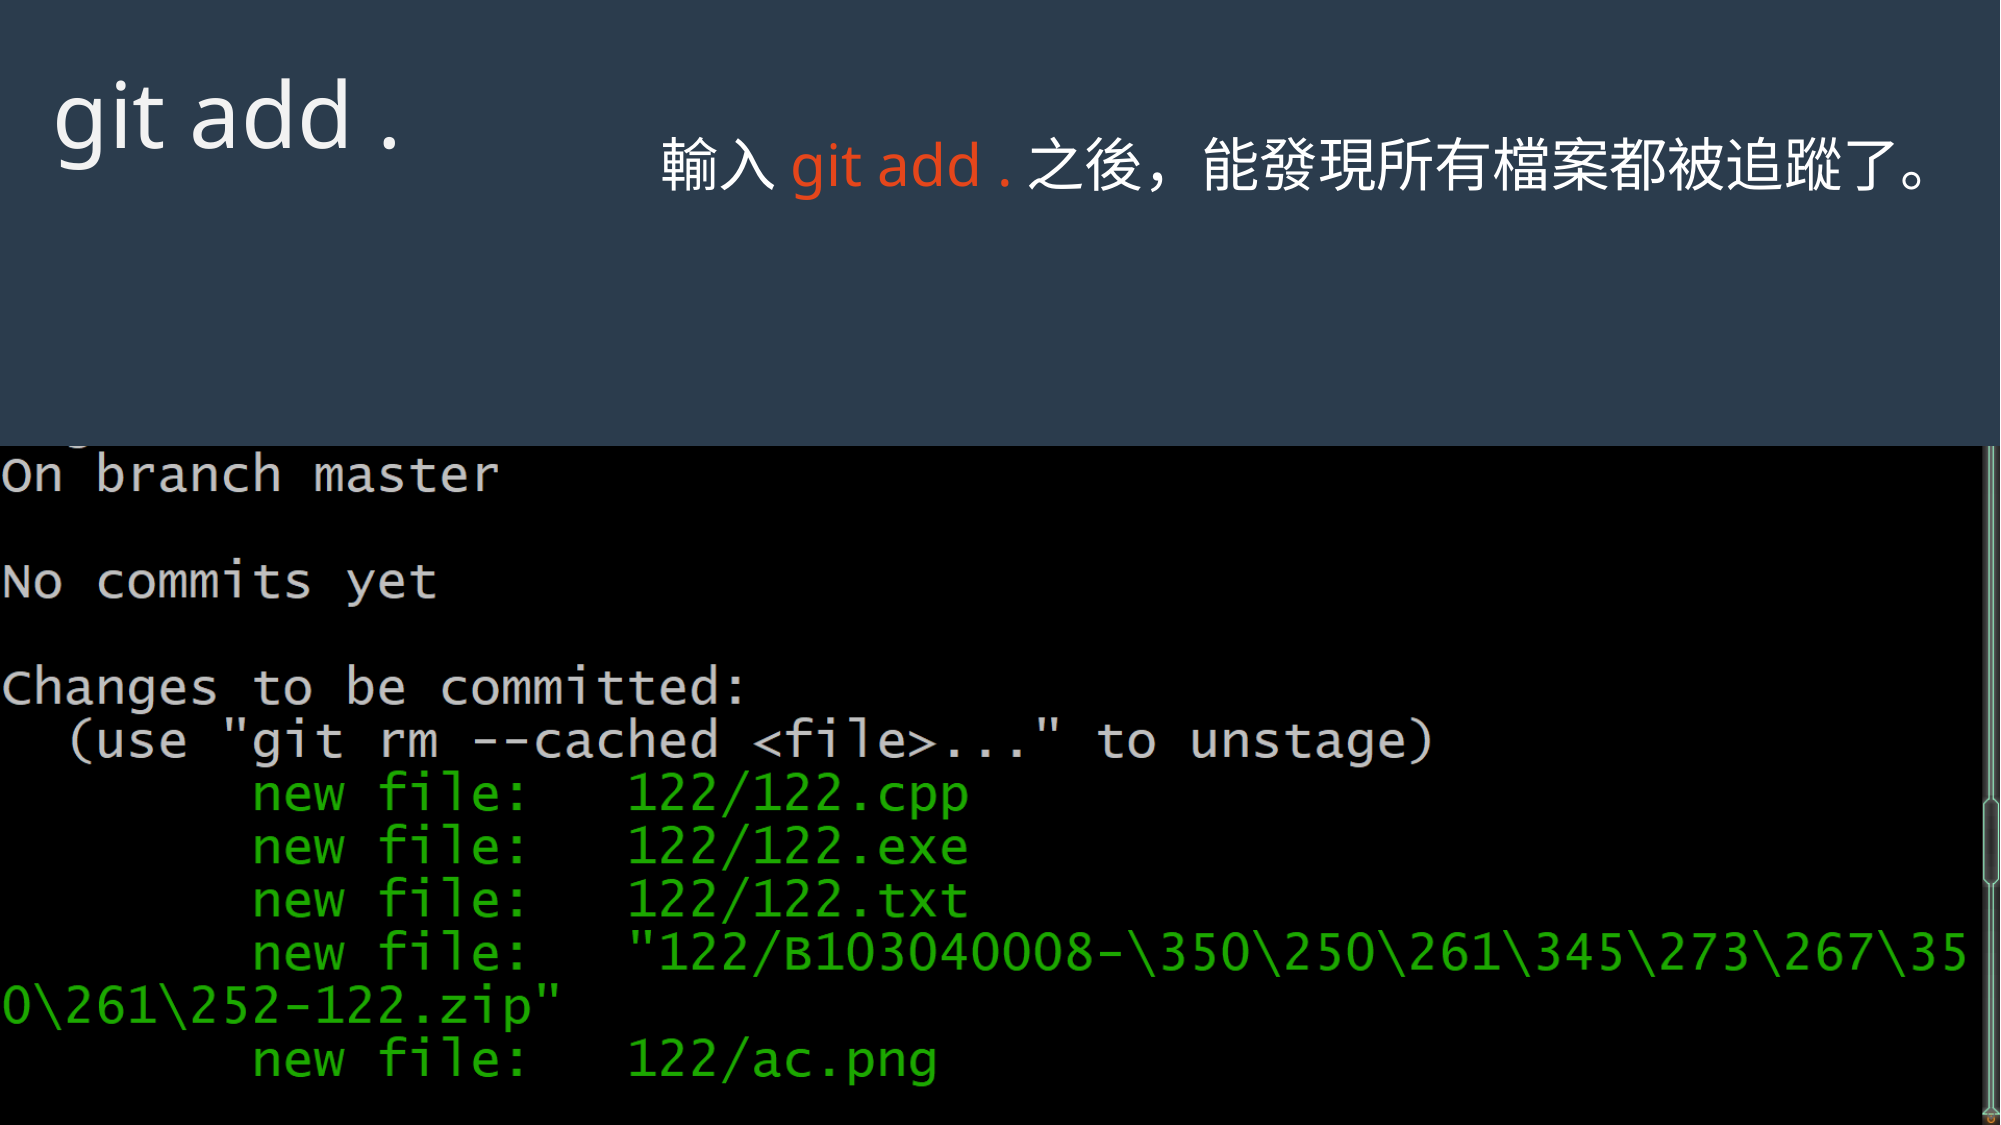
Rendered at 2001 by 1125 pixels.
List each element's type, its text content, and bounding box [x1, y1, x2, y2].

title git add . [52, 56, 640, 299]
picture [0, 446, 2000, 1125]
list 輸入git add .之後，能發現所有檔案都被追蹤了。 [660, 114, 1969, 403]
